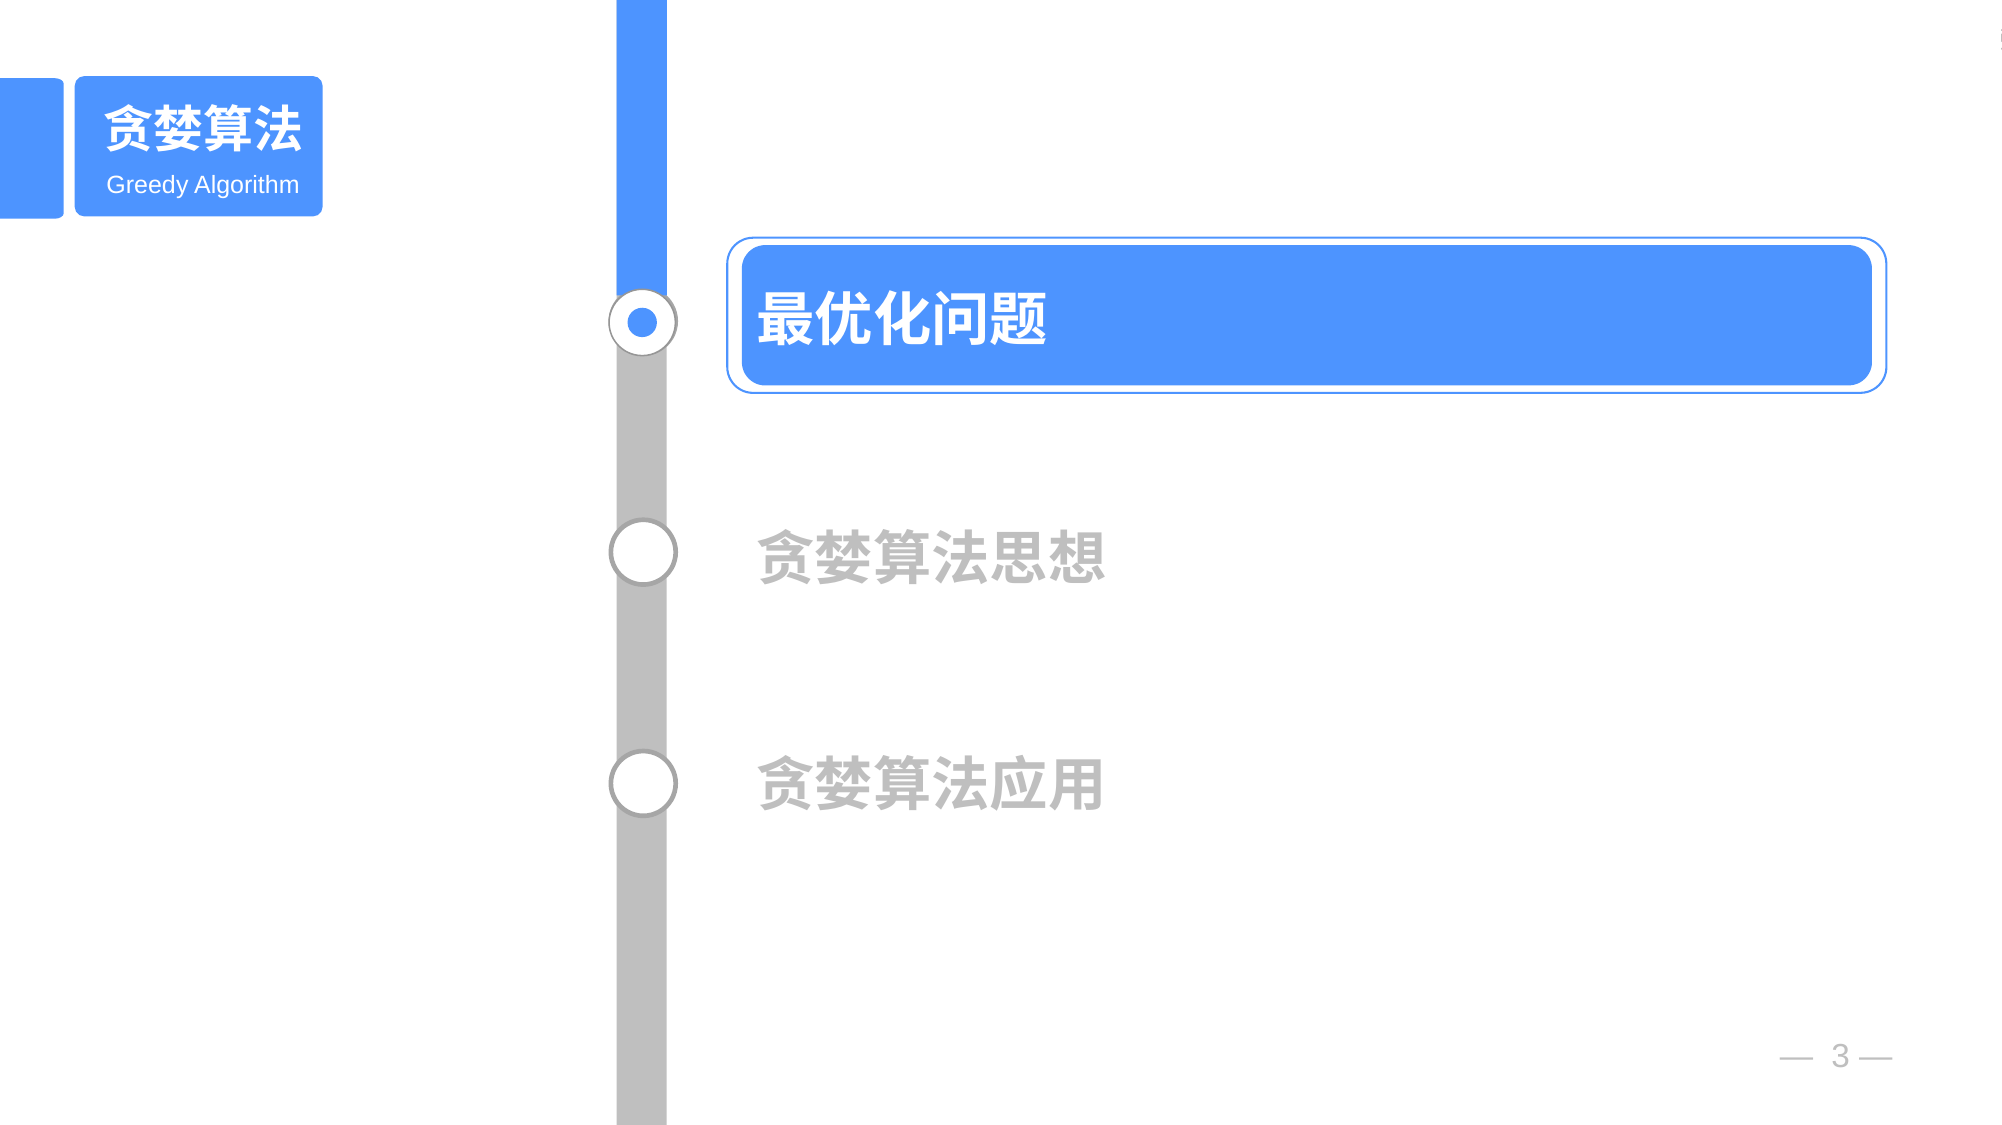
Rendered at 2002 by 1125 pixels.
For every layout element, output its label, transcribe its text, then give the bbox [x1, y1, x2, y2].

text_box 贪婪算法 [79, 90, 328, 165]
text_box 贪婪算法思想 [742, 514, 1584, 599]
text_box Greedy Algorithm [79, 165, 328, 206]
text_box [609, 289, 676, 356]
text_box [616, 0, 667, 296]
text_box 贪婪算法应用 [742, 739, 1835, 825]
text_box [726, 237, 1887, 394]
text_box [627, 307, 657, 338]
